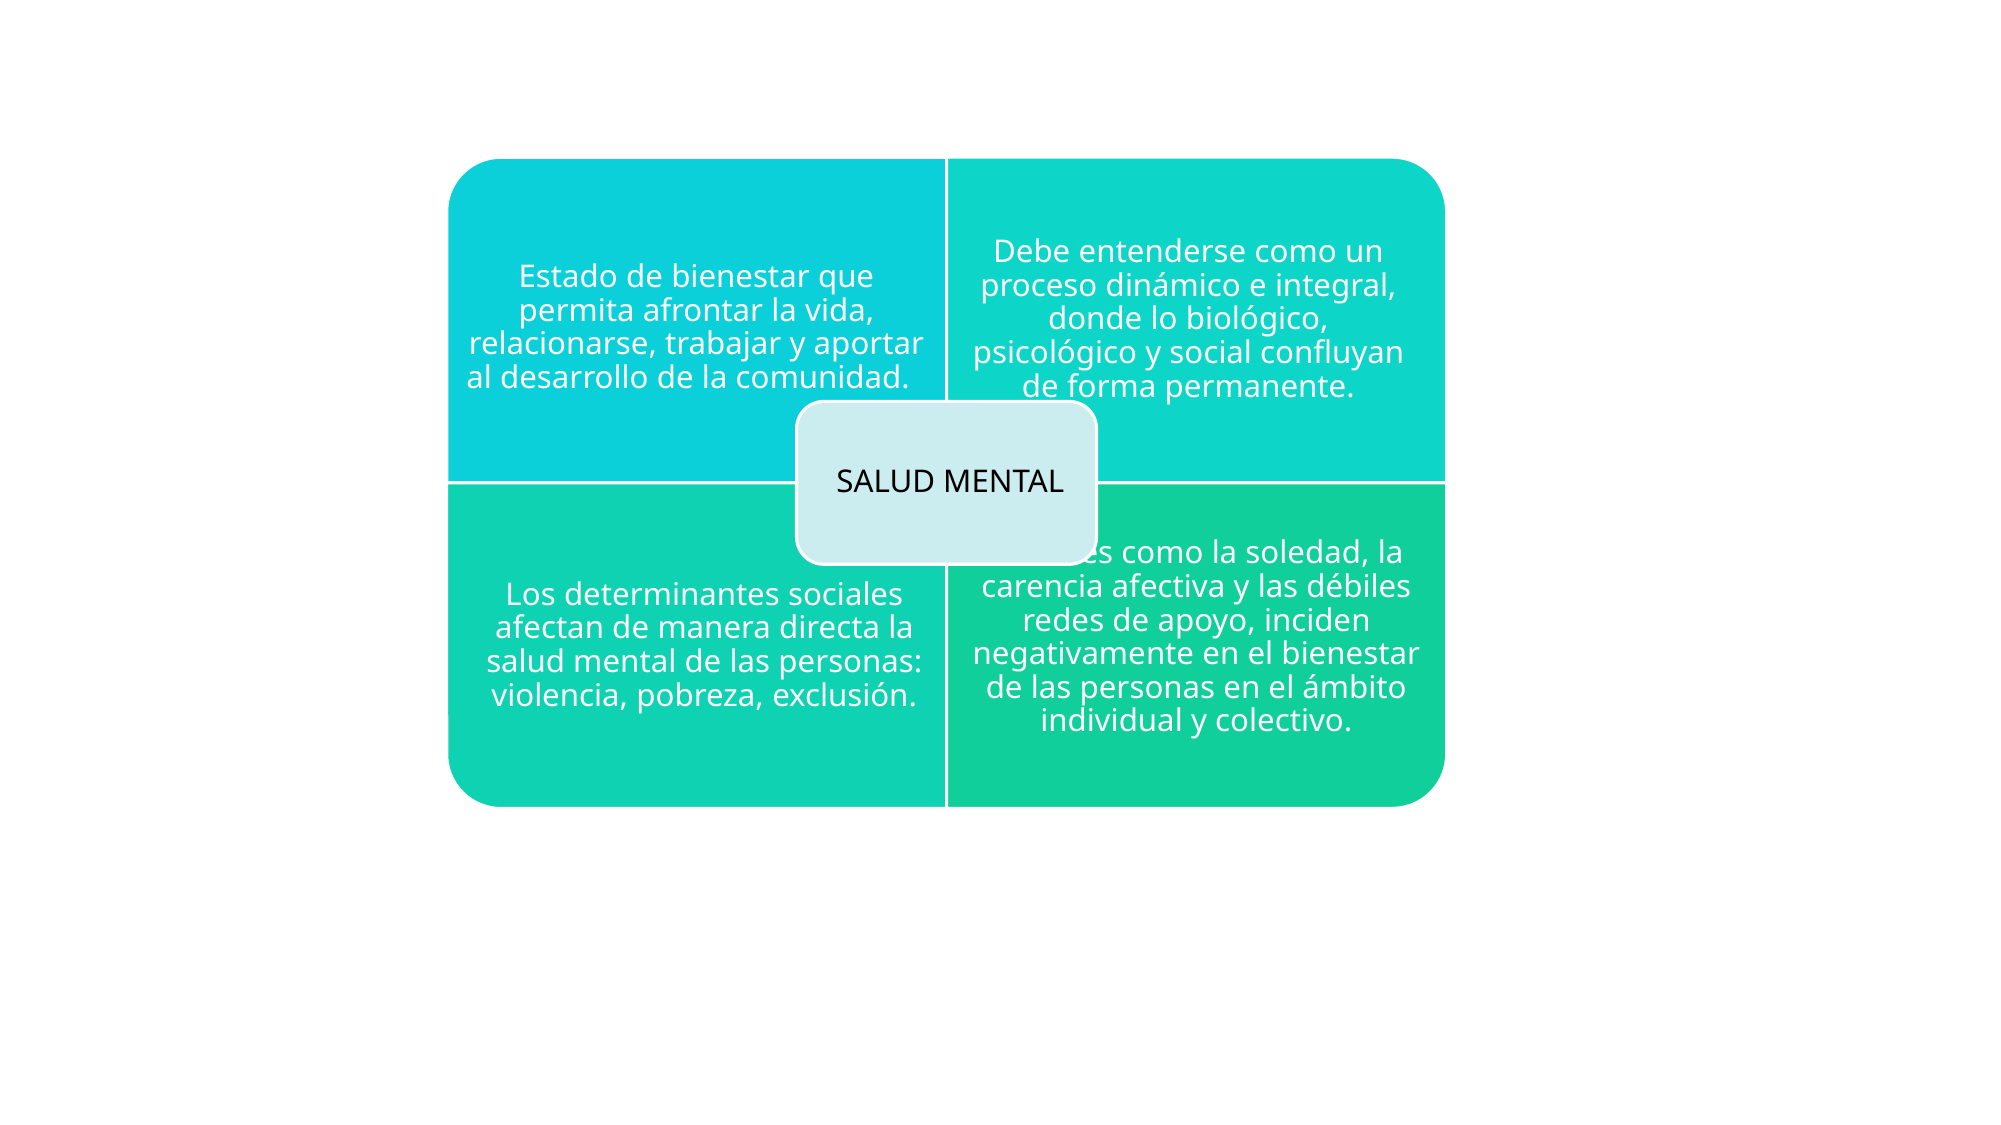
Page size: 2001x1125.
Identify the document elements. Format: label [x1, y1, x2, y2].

text_box [446, 156, 1448, 809]
